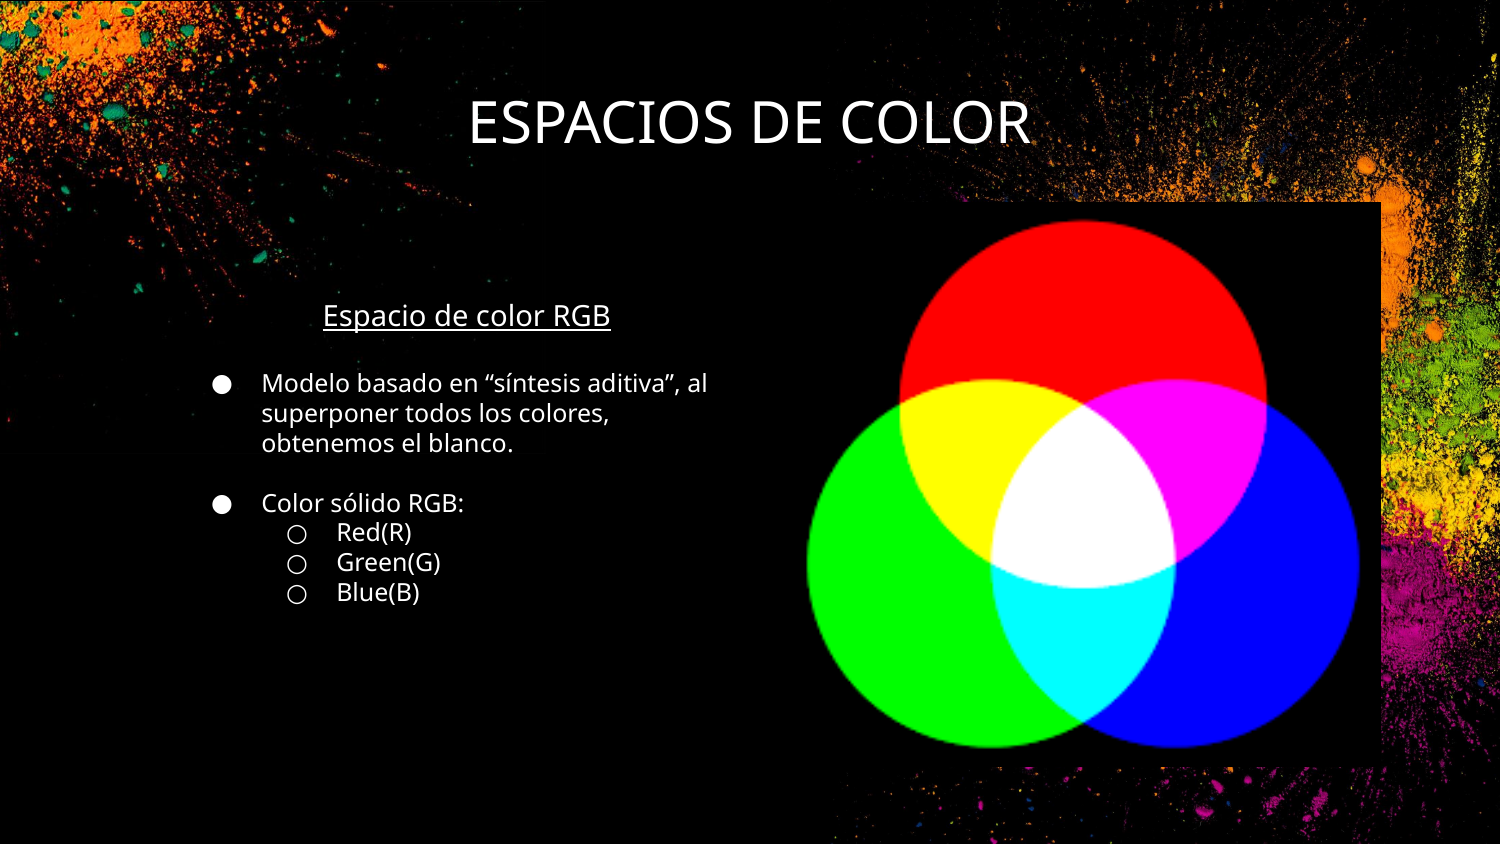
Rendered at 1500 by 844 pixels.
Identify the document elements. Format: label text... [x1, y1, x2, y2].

picture [0, 1, 546, 454]
picture [786, 0, 1500, 844]
subtitle Espacio de color RGB Modelo basado en “síntesis aditiva”, al superponer todos los colores, obtenemos el blanco. Color sólido RGB: Red(R) Green(G) Blue(B) [171, 296, 763, 673]
title ESPACIOS DE COLOR [119, 89, 1381, 164]
